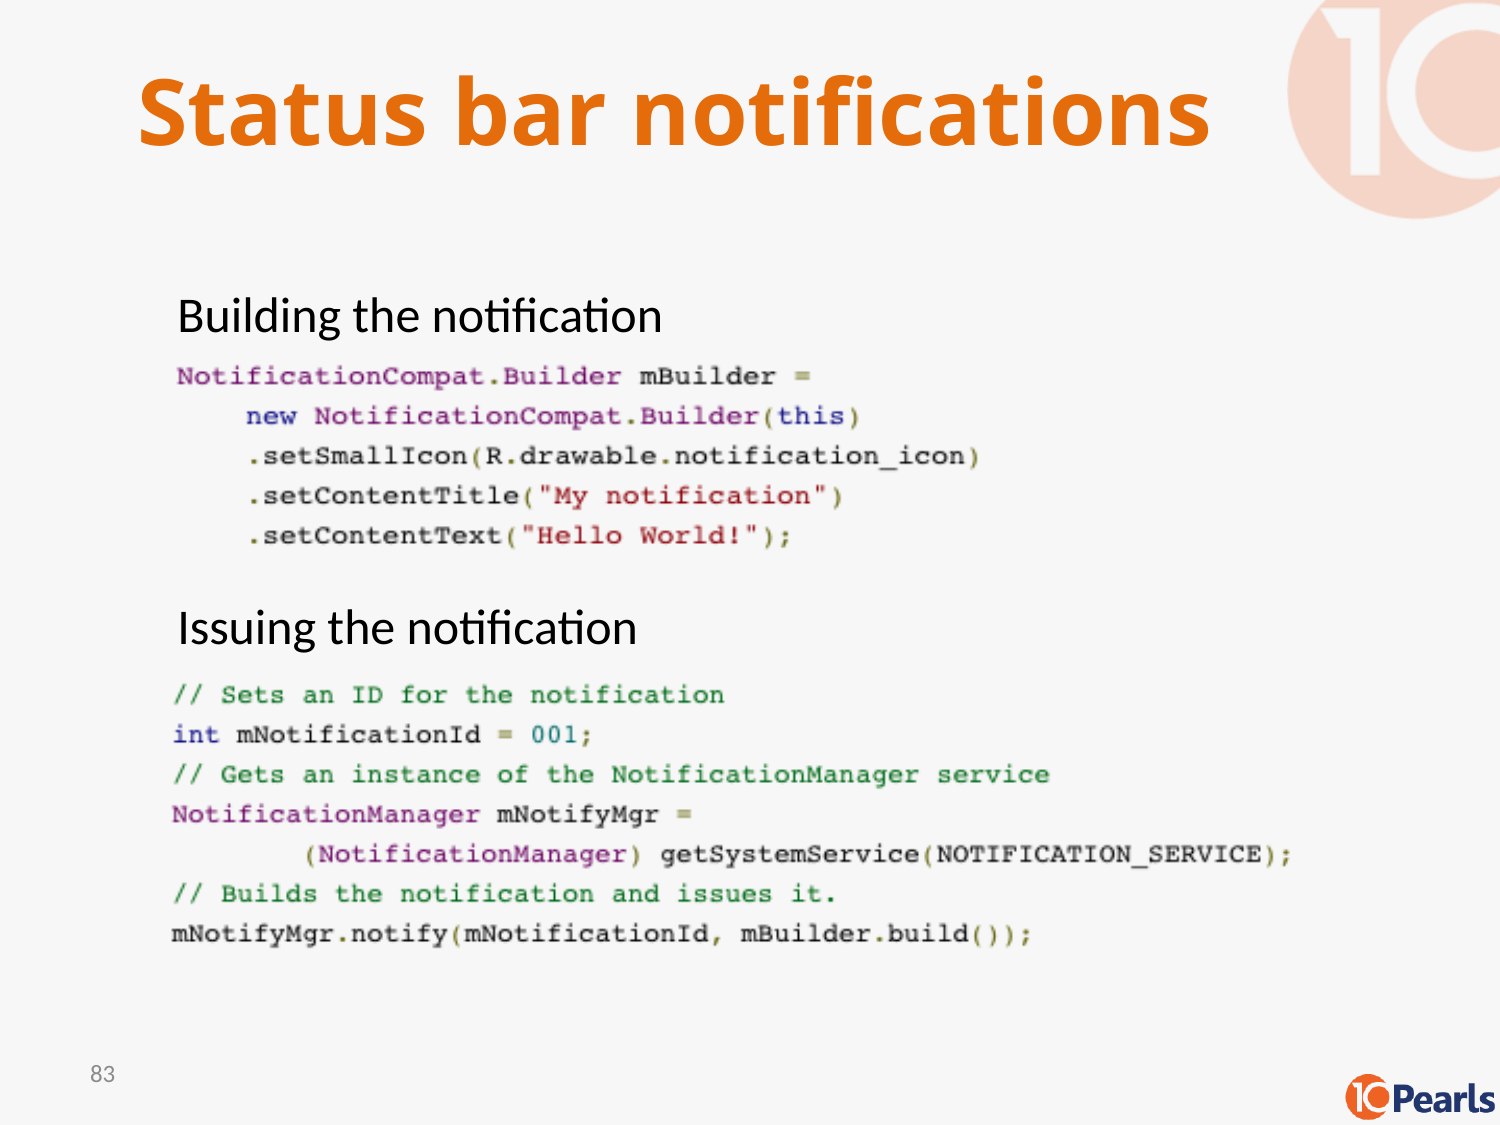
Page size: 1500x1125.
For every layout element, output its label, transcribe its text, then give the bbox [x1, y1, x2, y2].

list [162, 349, 1338, 567]
title Status bar notifications [0, 37, 1282, 180]
picture [162, 674, 1338, 963]
text_box Building the notification [162, 274, 700, 349]
slide_number 83 [75, 1042, 425, 1103]
picture [1287, 0, 1500, 221]
text_box Issuing the notification [162, 586, 700, 662]
picture [1345, 1074, 1495, 1120]
